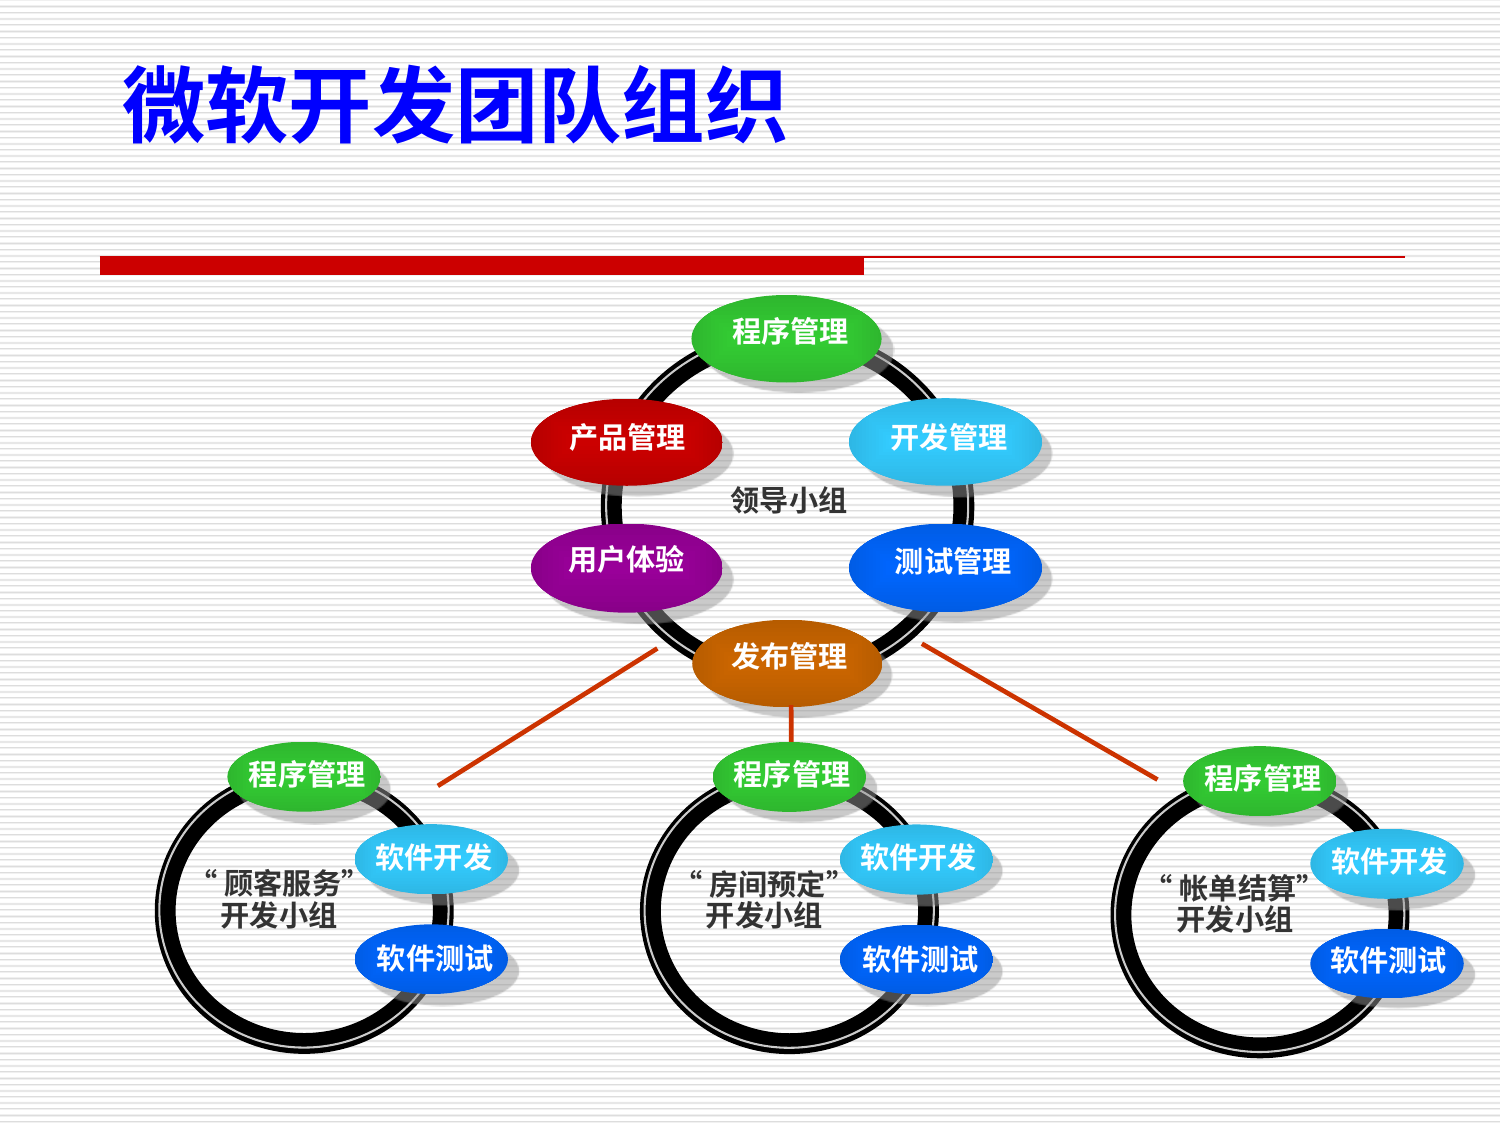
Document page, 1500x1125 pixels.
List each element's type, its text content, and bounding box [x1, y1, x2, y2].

text_box 微软开发团队组织 [107, 45, 1363, 155]
picture [0, 0, 1500, 1125]
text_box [159, 294, 1464, 1053]
